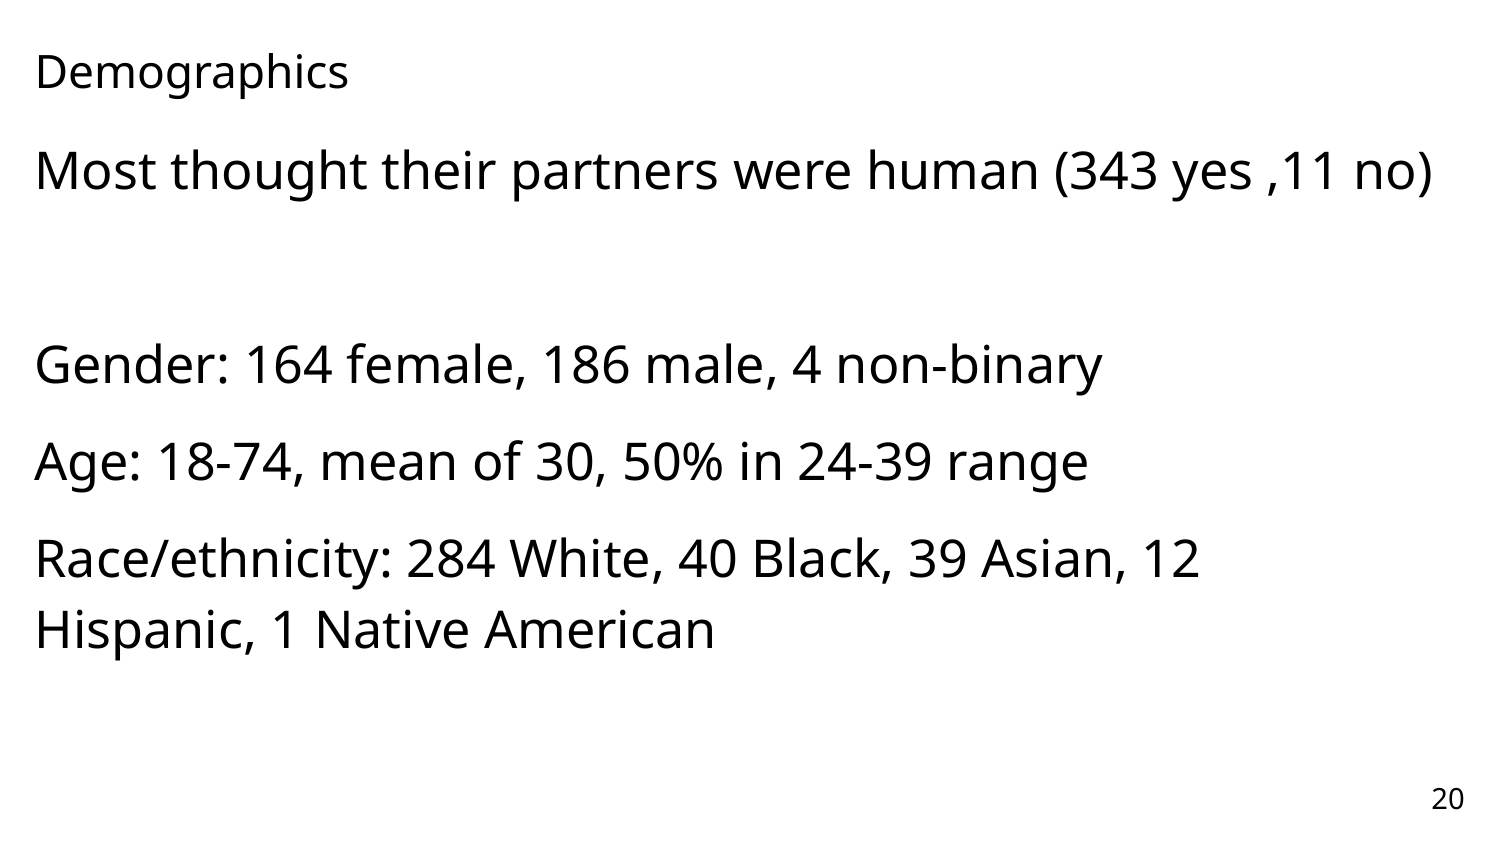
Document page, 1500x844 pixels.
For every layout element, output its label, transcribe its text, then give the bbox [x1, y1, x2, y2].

slide_number ‹#› [1389, 764, 1480, 830]
title Demographics [19, 19, 1418, 113]
list Most thought their partners were human (343 yes ,11 no) Gender: 164 female, 186 male, 4 non-binary Age: 18-74, mean of 30, 50% in 24-39 range Race/ethnicity: 284 White, 40 Black, 39 Asian, 12 Hispanic, 1 Native American [19, 113, 1449, 750]
